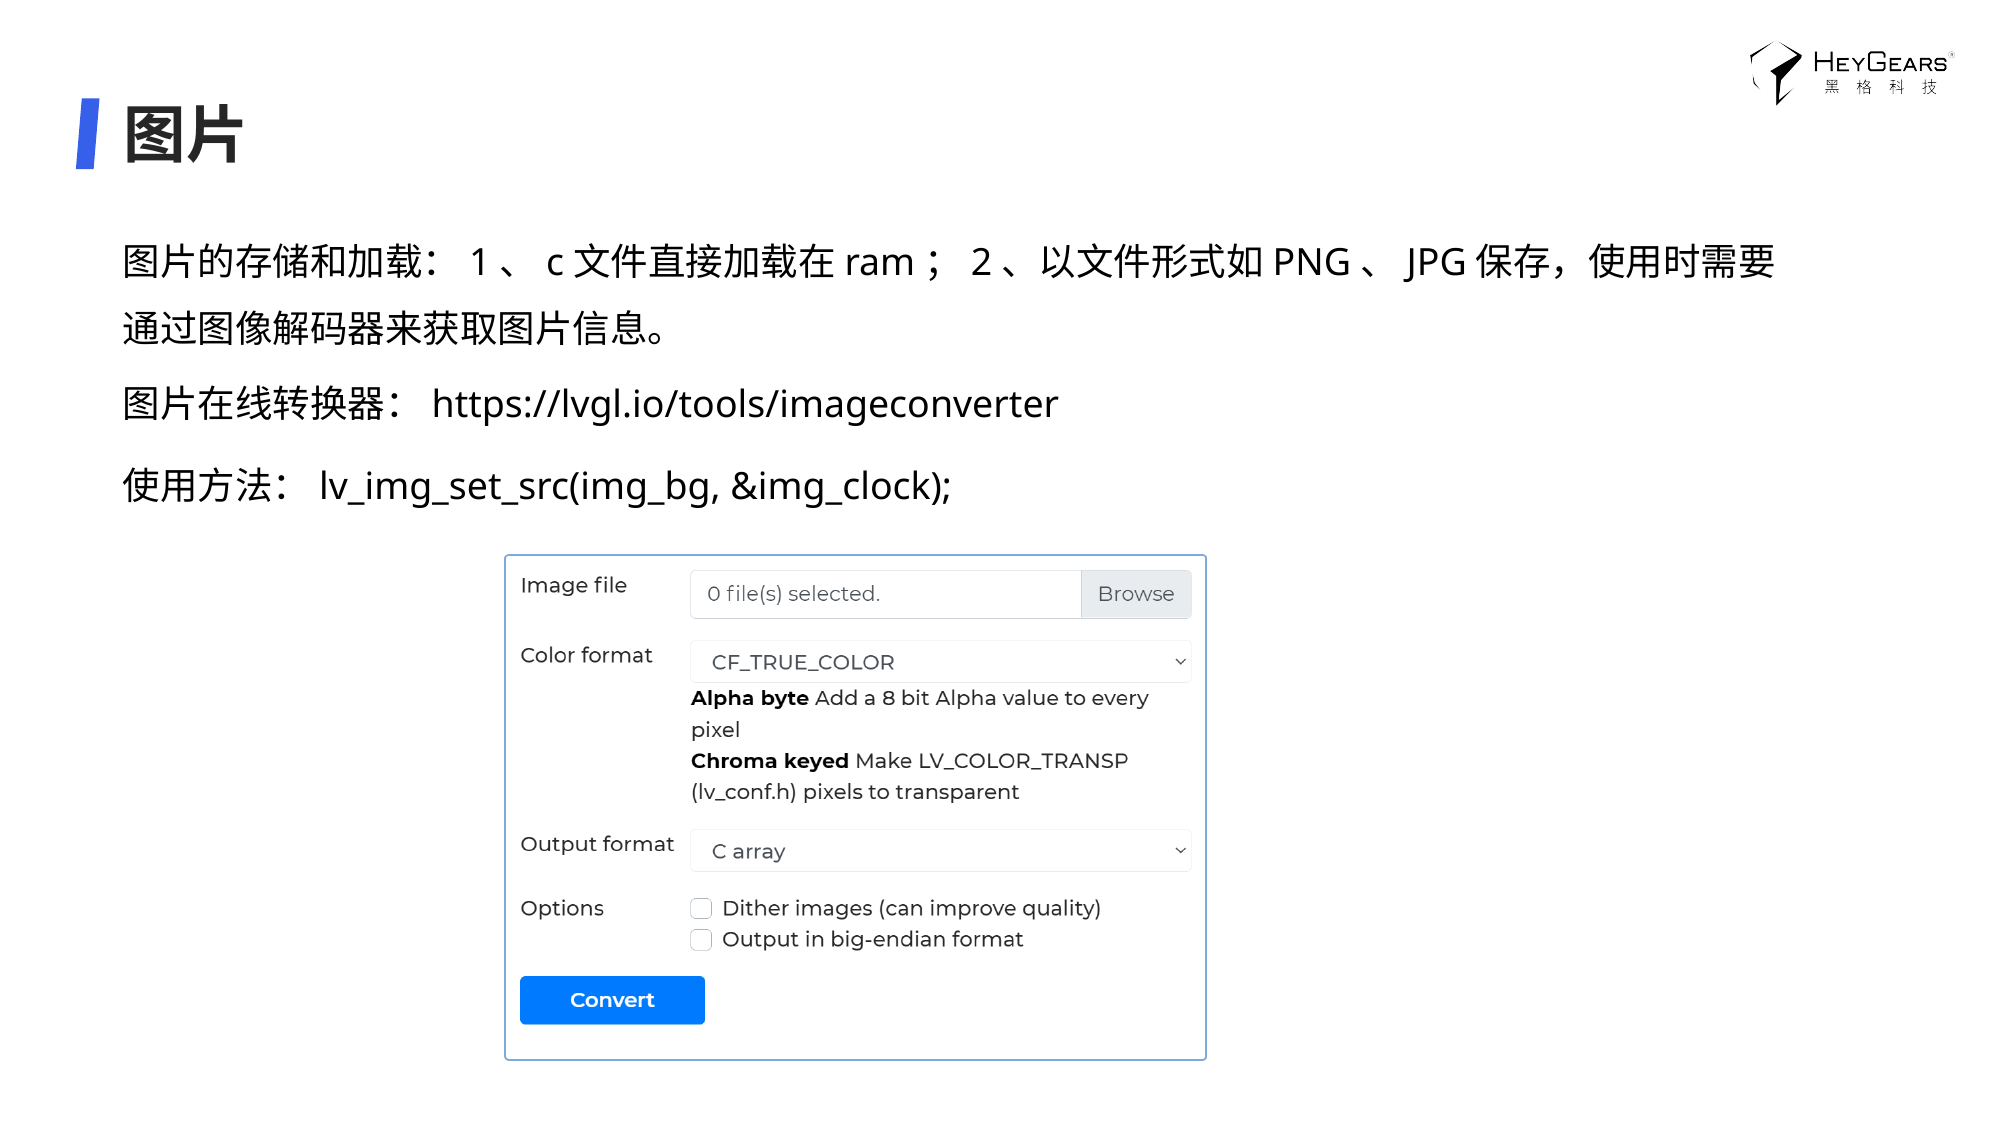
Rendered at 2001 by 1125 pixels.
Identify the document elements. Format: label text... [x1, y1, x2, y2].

picture [453, 520, 1238, 1069]
text_box 图片的存储和加载：1、c文件直接加载在ram；2、以文件形式如PNG、JPG保存，使用时需要通过图像解码器来获取图片信息。 [107, 208, 1828, 350]
text_box 使用方法：lv_img_set_src(img_bg, &img_clock); [107, 431, 1828, 514]
text_box 图片在线转换器：https://lvgl.io/tools/imageconverter [107, 350, 1828, 431]
text_box 图片 [108, 87, 264, 178]
picture [1750, 40, 1955, 106]
text_box [74, 97, 101, 171]
